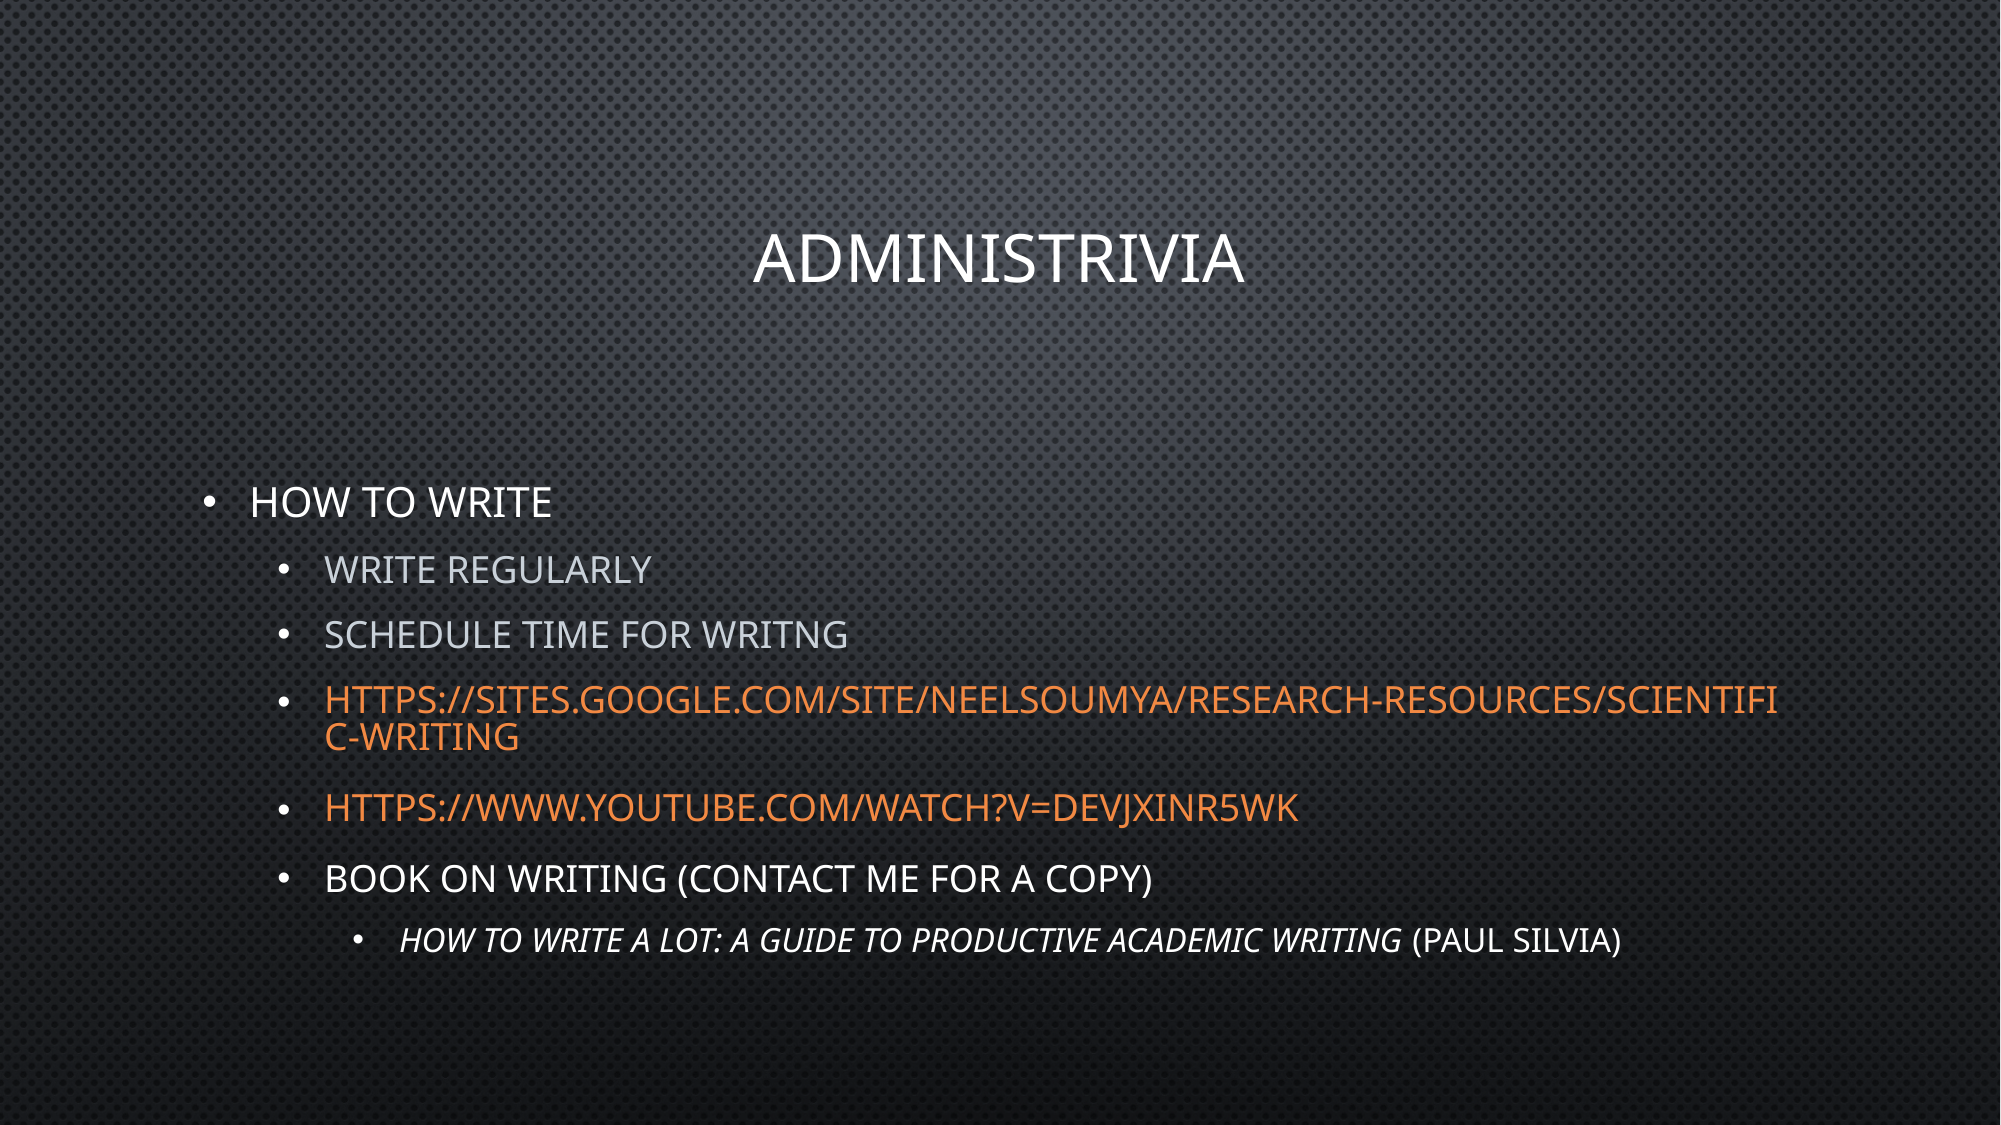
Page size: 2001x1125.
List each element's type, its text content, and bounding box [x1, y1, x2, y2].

list HOW TO WRITE WRITE REGULARLY SCHEDULE TIME FOR WRITNG https://sites.google.com/site/neelsoumya/research-resources/scientific-writing https://www.youtube.com/watch?v=DeVjXINr5Wk Book on writing (contact me for a copy) How to write a lot: a guide to productive academic writing (paul silvia) [187, 412, 1813, 1025]
title administrivia [187, 99, 1813, 412]
